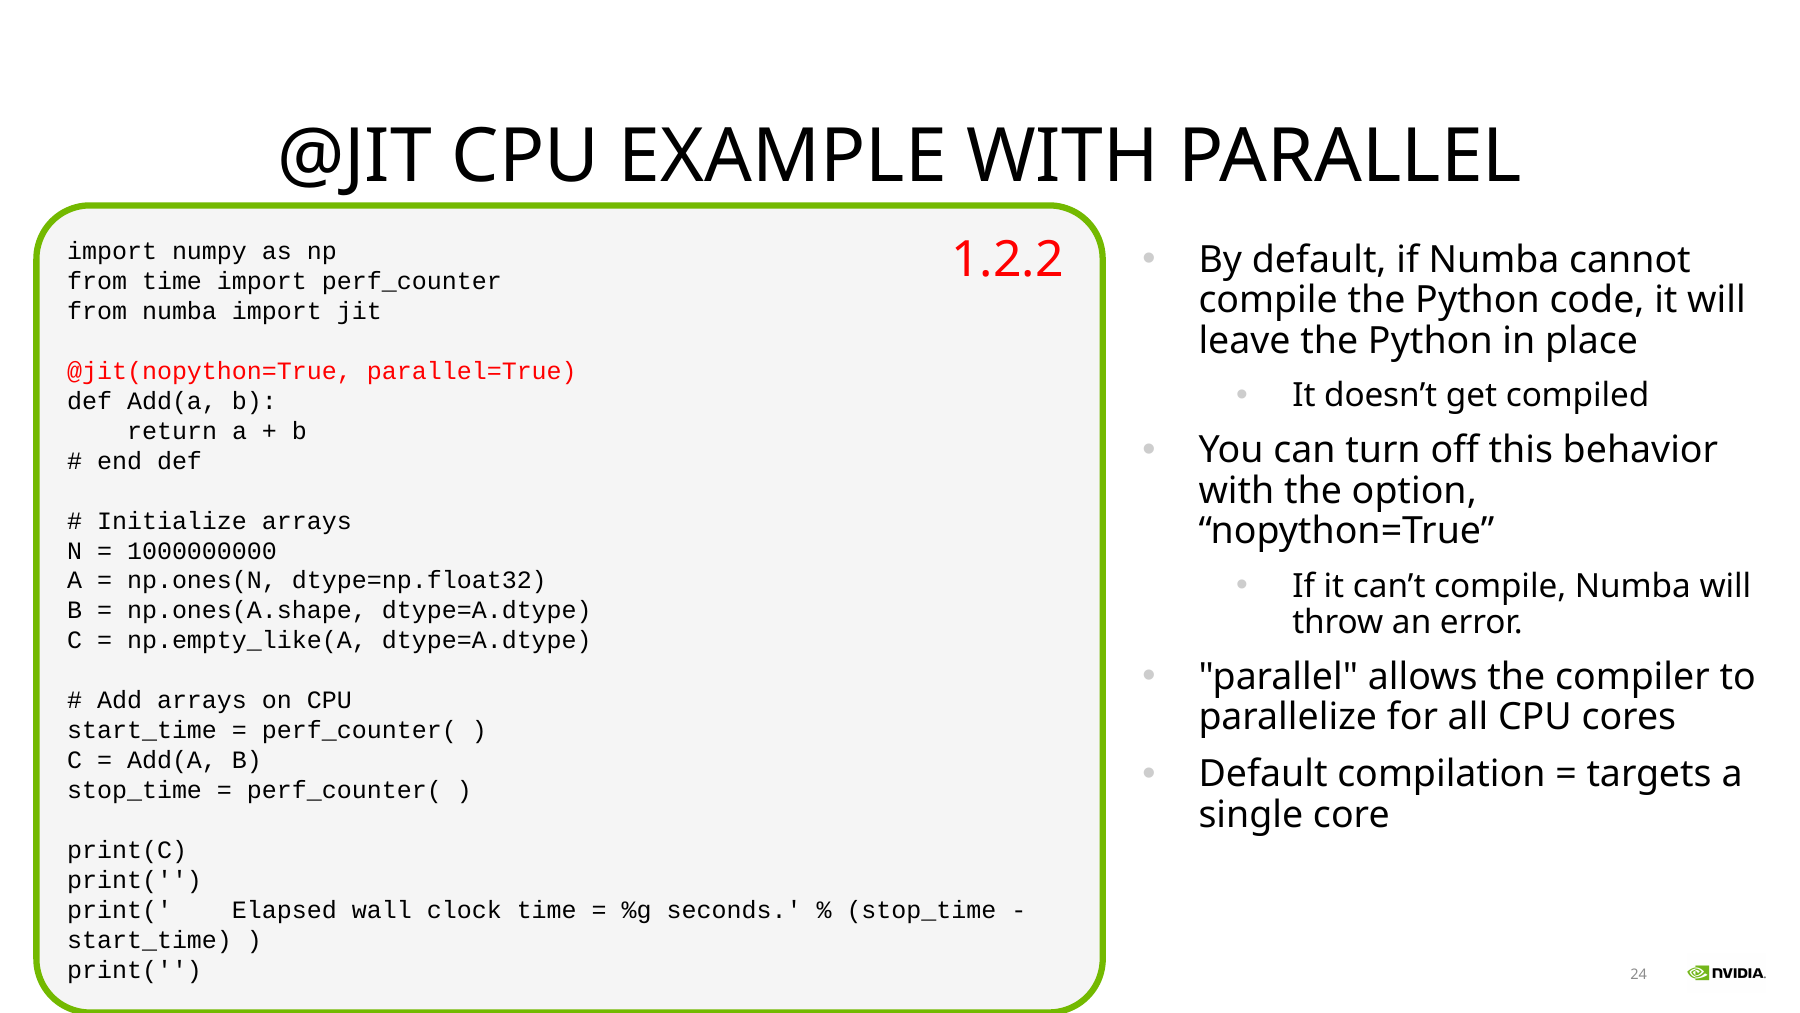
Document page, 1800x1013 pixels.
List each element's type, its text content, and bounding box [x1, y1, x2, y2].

text_box 1.2.2 [934, 223, 1081, 296]
list By default, if Numba cannot compile the Python code, it will leave the Python in place It doesn’t get compiled You can turn off this behavior with the option, “nopython=True” If it can’t compile, Numba will throw an error. "parallel" allows the compiler to parallelize for all CPU cores Default compilation = targets a single core [1126, 232, 1778, 966]
title @JIT CPU Example with PARALLEL [81, 108, 1719, 206]
picture [1687, 966, 1766, 993]
text_box import numpy as np from time import perf_counter from numba import jit @jit(nopython=True, parallel=True) def Add(a, b): return a + b # end def # Initialize arrays N = 1000000000 A = np.ones(N, dtype=np.float32) B = np.ones(A.shape, dtype=A.dtype) C = np.empty_like(A, dtype=A.dtype) # Add arrays on CPU start_time = perf_counter( ) C = Add(A, B) stop_time = perf_counter( ) print(C) print('') print(' Elapsed wall clock time = %g seconds.' % (stop_time - start_time) ) print('') [35, 204, 1104, 1013]
